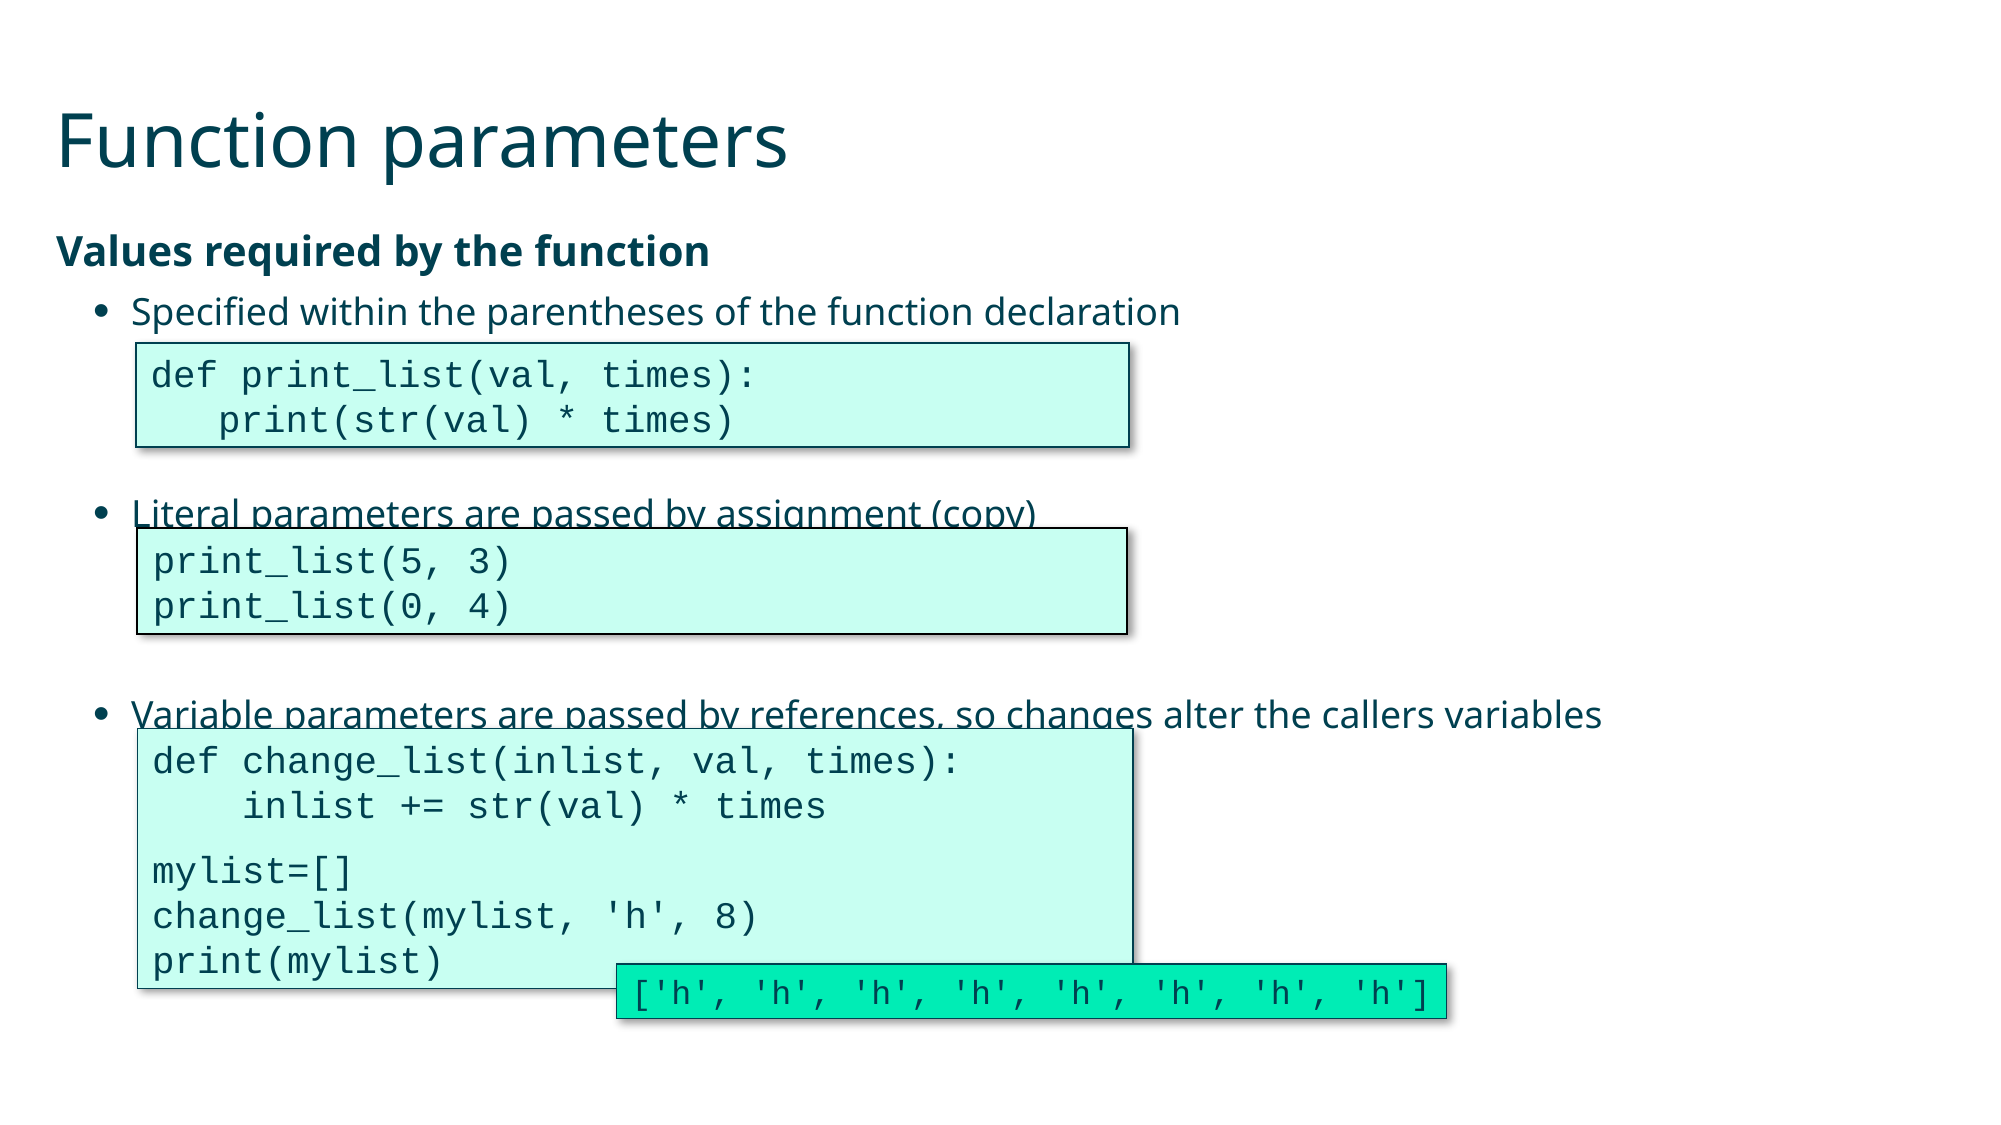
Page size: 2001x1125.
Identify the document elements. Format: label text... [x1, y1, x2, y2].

list Values required by the function Specified within the parentheses of the function declaration Literal parameters are passed by assignment (copy) Variable parameters are passed by references, so changes alter the callers variables [55, 224, 1946, 1038]
text_box print_list(5, 3) print_list(0, 4) [137, 527, 1128, 635]
text_box def print_list(val, times): print(str(val) * times) [135, 342, 1129, 448]
text_box def change_list(inlist, val, times): inlist += str(val) * times mylist=[] change_list(mylist, 'h', 8) print(mylist) [137, 728, 1134, 989]
title Function parameters [55, 92, 1946, 224]
text_box ['h', 'h', 'h', 'h', 'h', 'h', 'h', 'h'] [616, 963, 1447, 1019]
